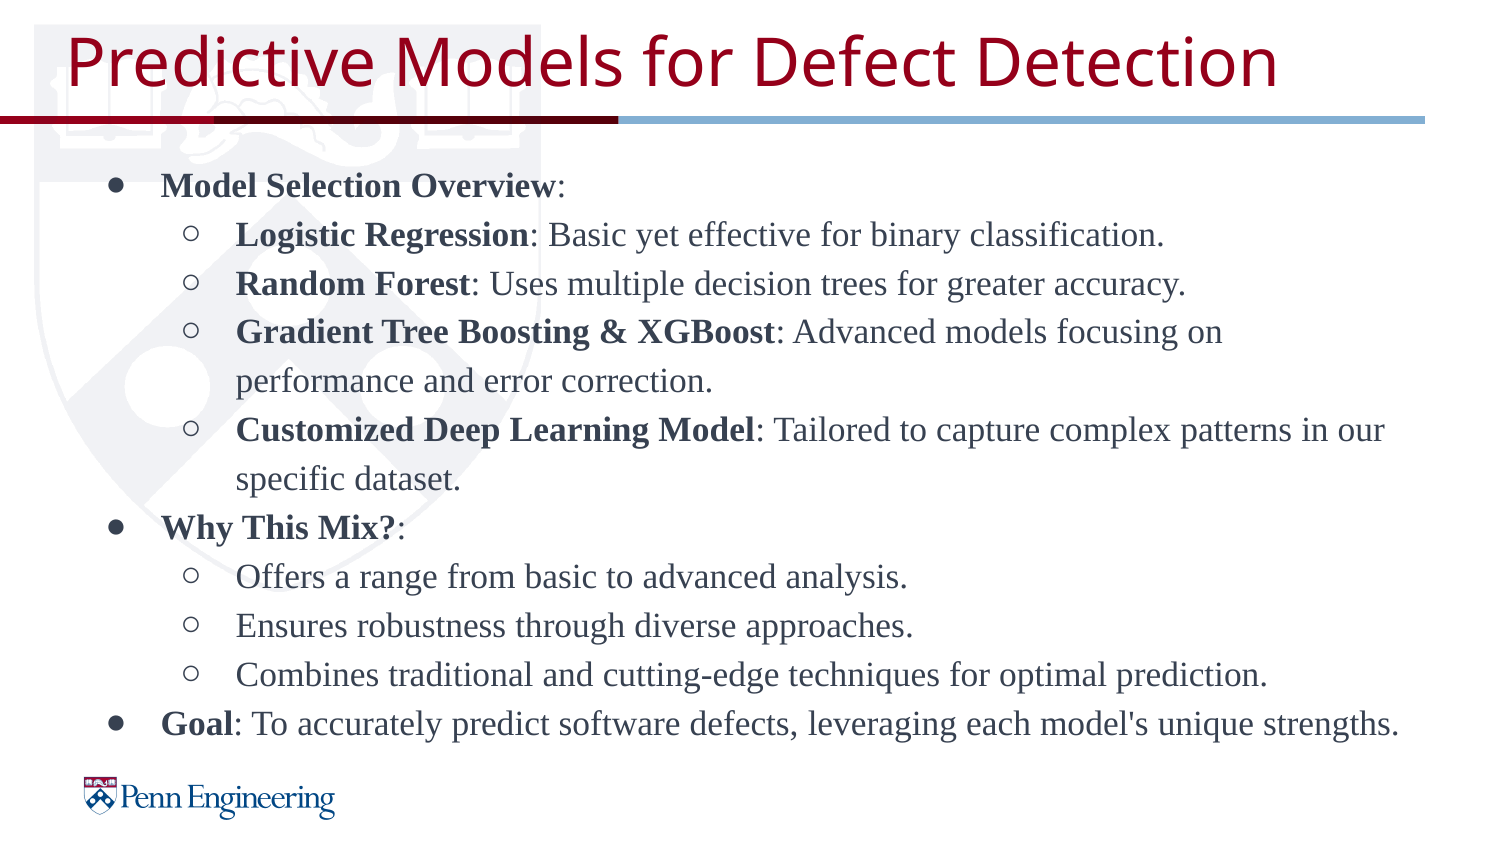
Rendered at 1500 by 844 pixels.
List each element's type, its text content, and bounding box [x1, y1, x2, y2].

picture [75, 770, 343, 823]
list Model Selection Overview: Logistic Regression: Basic yet effective for binary classification. Random Forest: Uses multiple decision trees for greater accuracy. Gradient Tree Boosting & XGBoost: Advanced models focusing on performance and error correction. Customized Deep Learning Model: Tailored to capture complex patterns in our specific dataset. Why This Mix?: Offers a range from basic to advanced analysis. Ensures robustness through diverse approaches. Combines traditional and cutting-edge techniques for optimal prediction. Goal: To accurately predict software defects, leveraging each model's unique strengths. [70, 148, 1421, 754]
title Predictive Models for Defect Detection [50, 2, 1401, 117]
